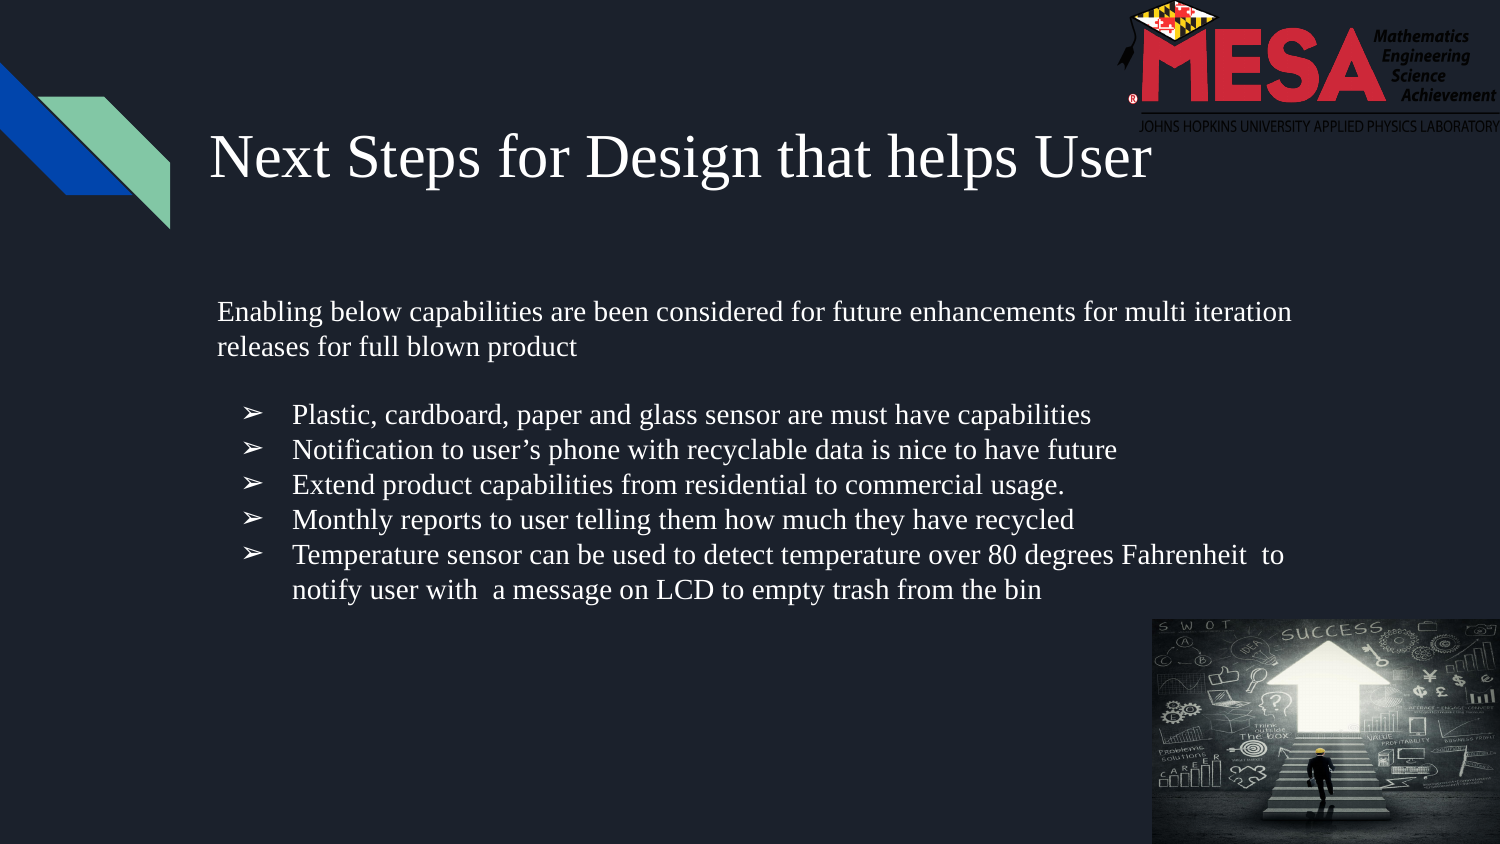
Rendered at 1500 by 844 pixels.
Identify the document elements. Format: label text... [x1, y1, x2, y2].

picture [1116, 0, 1500, 132]
picture [1152, 619, 1500, 844]
title Next Steps for Design that helps User [119, 100, 1275, 251]
list Enabling below capabilities are been considered for future enhancements for multi iteration releases for full blown product Plastic, cardboard, paper and glass sensor are must have capabilities Notification to user’s phone with recyclable data is nice to have future Extend product capabilities from residential to commercial usage. Monthly reports to user telling them how much they have recycled Temperature sensor can be used to detect temperature over 80 degrees Fahrenheit to notify user with a message on LCD to empty trash from the bin [202, 208, 1357, 657]
